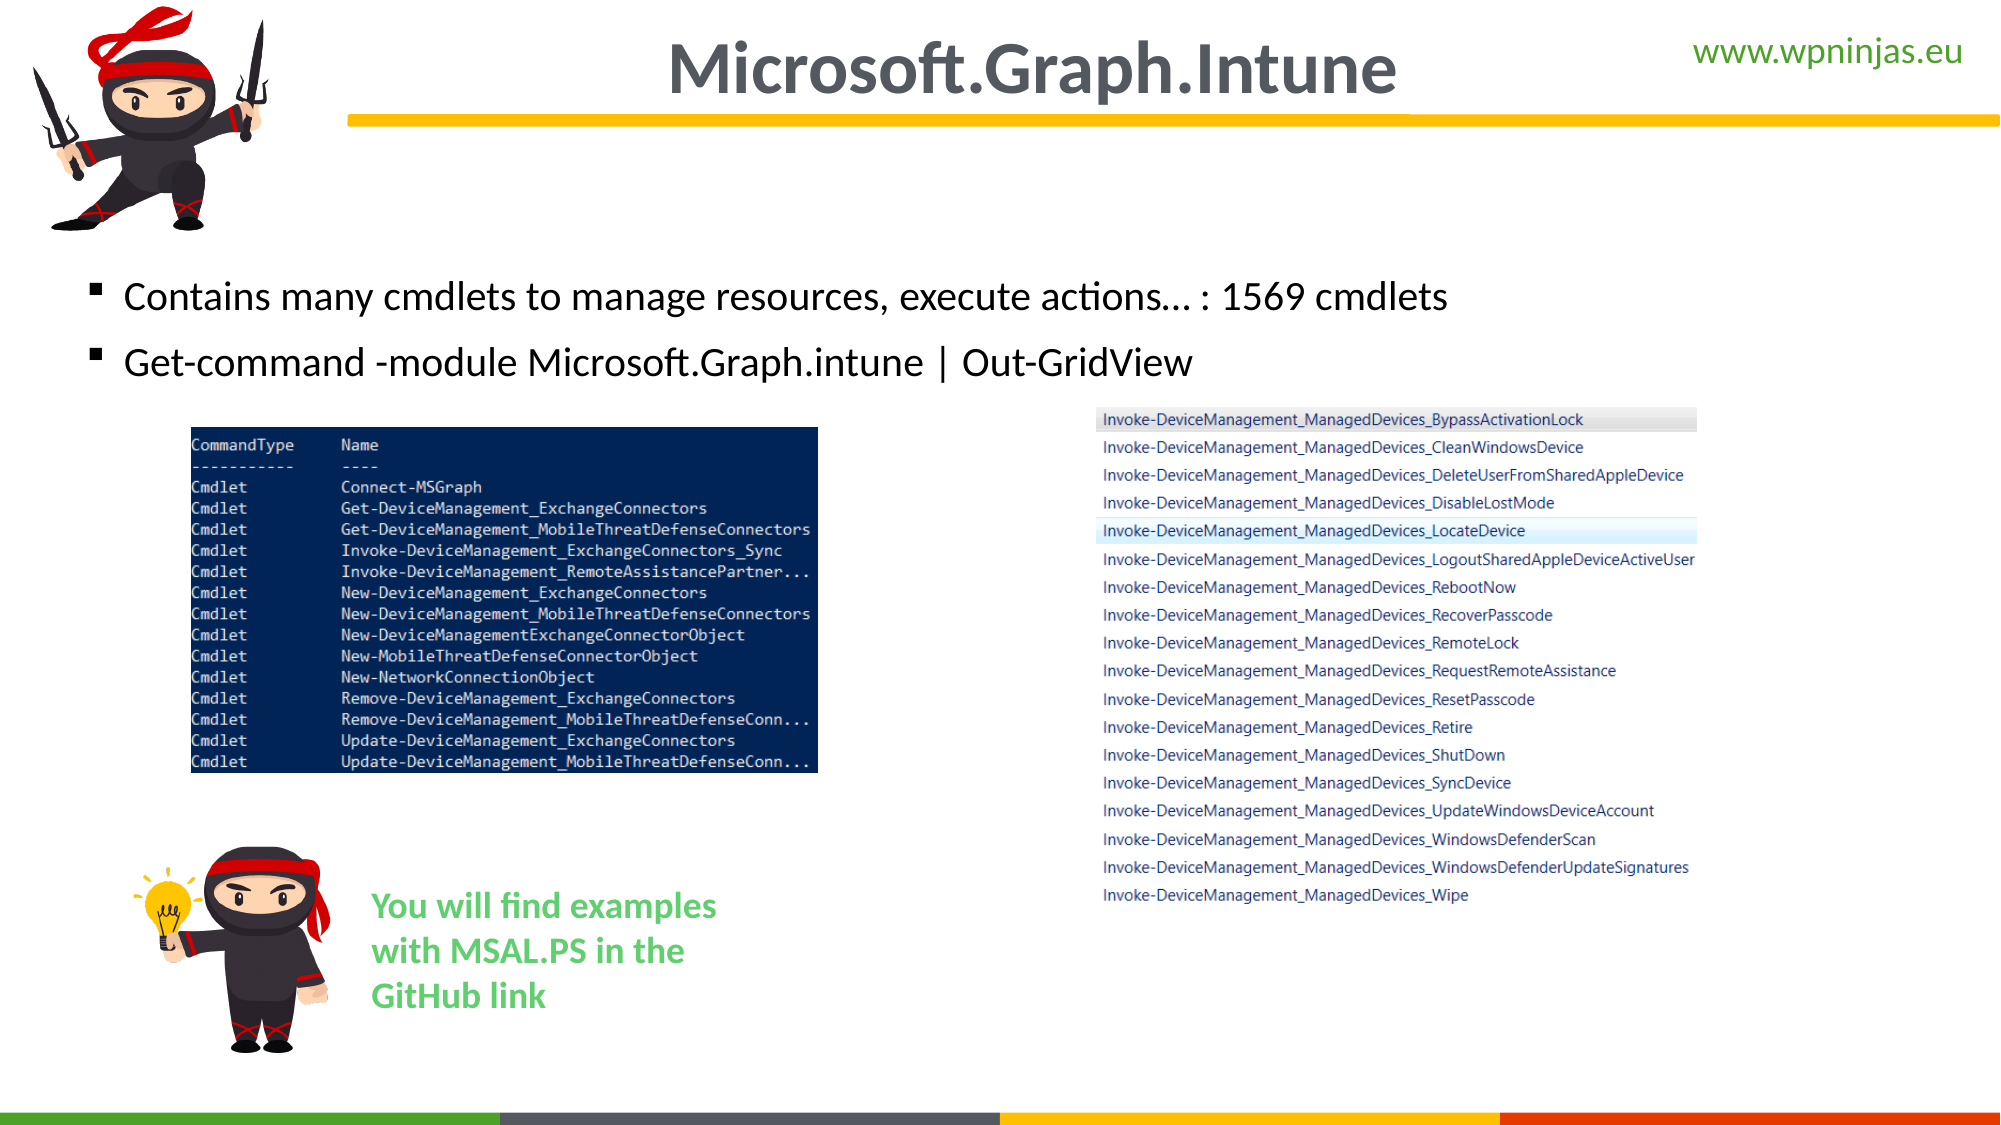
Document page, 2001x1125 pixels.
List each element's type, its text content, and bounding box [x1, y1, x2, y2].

picture [28, 0, 269, 236]
list Contains many cmdlets to manage resources, execute actions… : 1569 cmdlets Get-command -module Microsoft.Graph.intune | Out-GridView [71, 266, 1922, 1046]
text_box You will find examples with MSAL.PS in the GitHub link [394, 873, 808, 1024]
list Microsoft.Graph.Intune [383, 21, 1684, 114]
picture [191, 427, 818, 774]
picture [69, 787, 394, 1112]
picture [1096, 407, 1697, 905]
